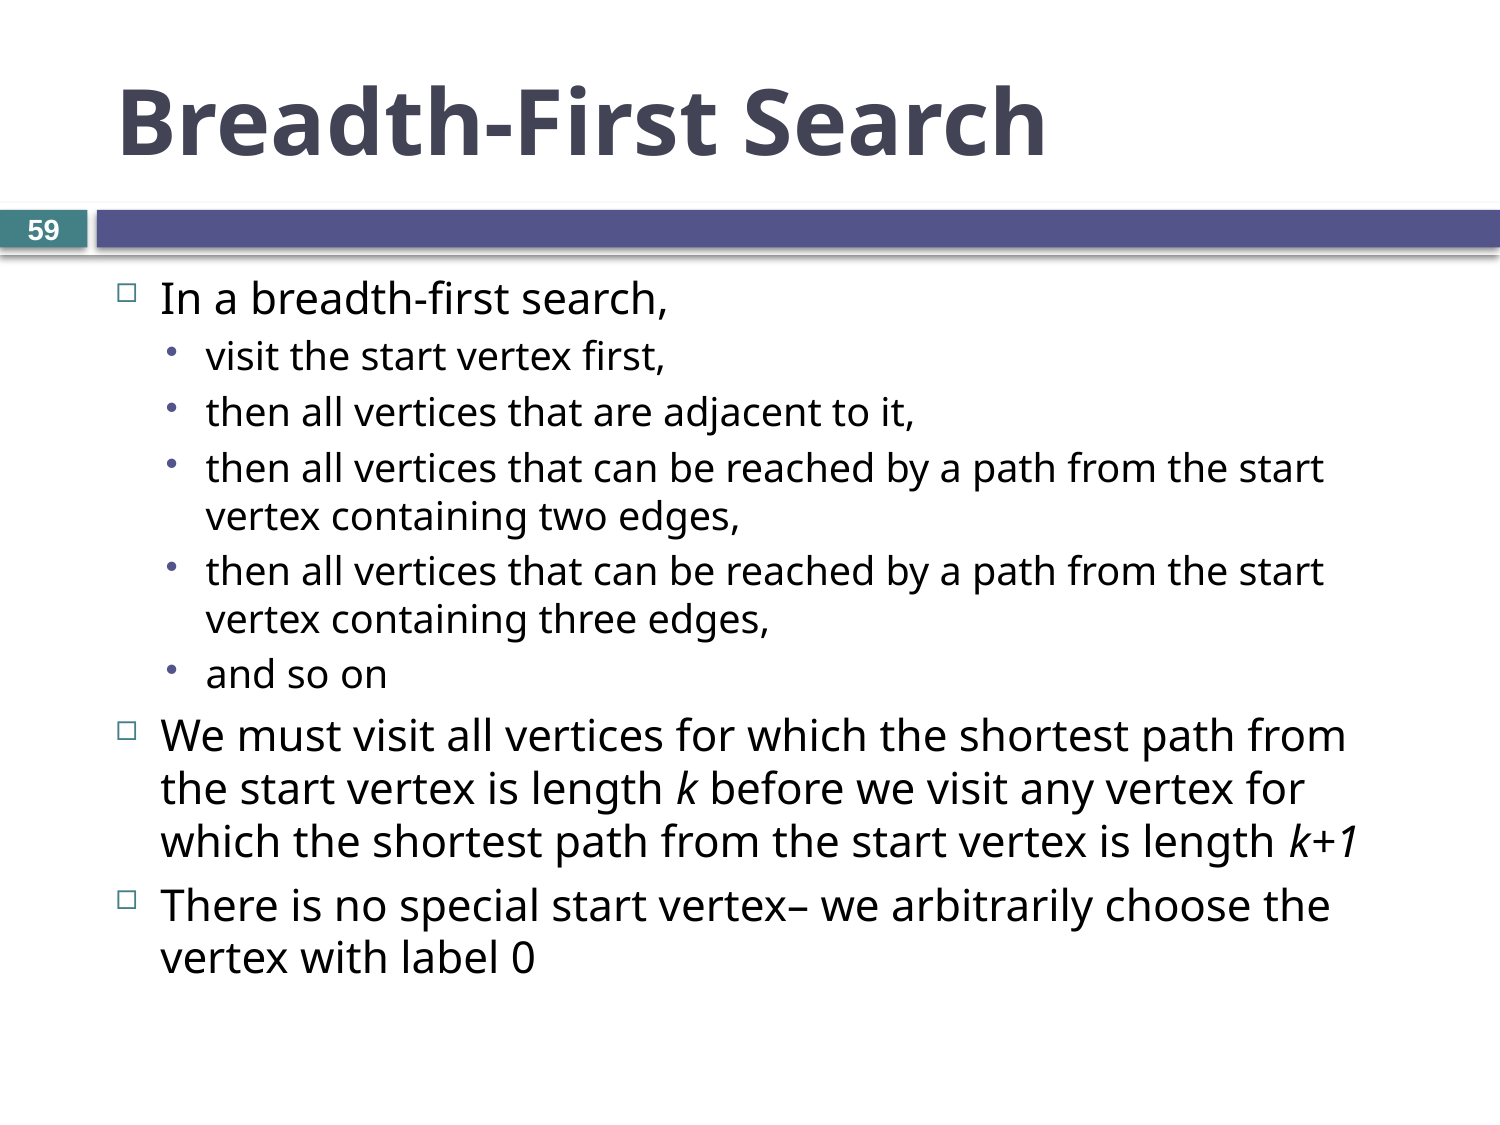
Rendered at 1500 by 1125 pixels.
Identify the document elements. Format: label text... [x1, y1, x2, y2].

slide_number 59 [0, 208, 88, 249]
list In a breadth-first search, visit the start vertex first, then all vertices that are adjacent to it, then all vertices that can be reached by a path from the start vertex containing two edges, then all vertices that can be reached by a path from the start vertex containing three edges, and so on We must visit all vertices for which the shortest path from the start vertex is length k before we visit any vertex for which the shortest path from the start vertex is length k+1 There is no special start vertex– we arbitrarily choose the vertex with label 0 [100, 262, 1438, 1000]
title Breadth-First Search [100, 37, 1438, 200]
